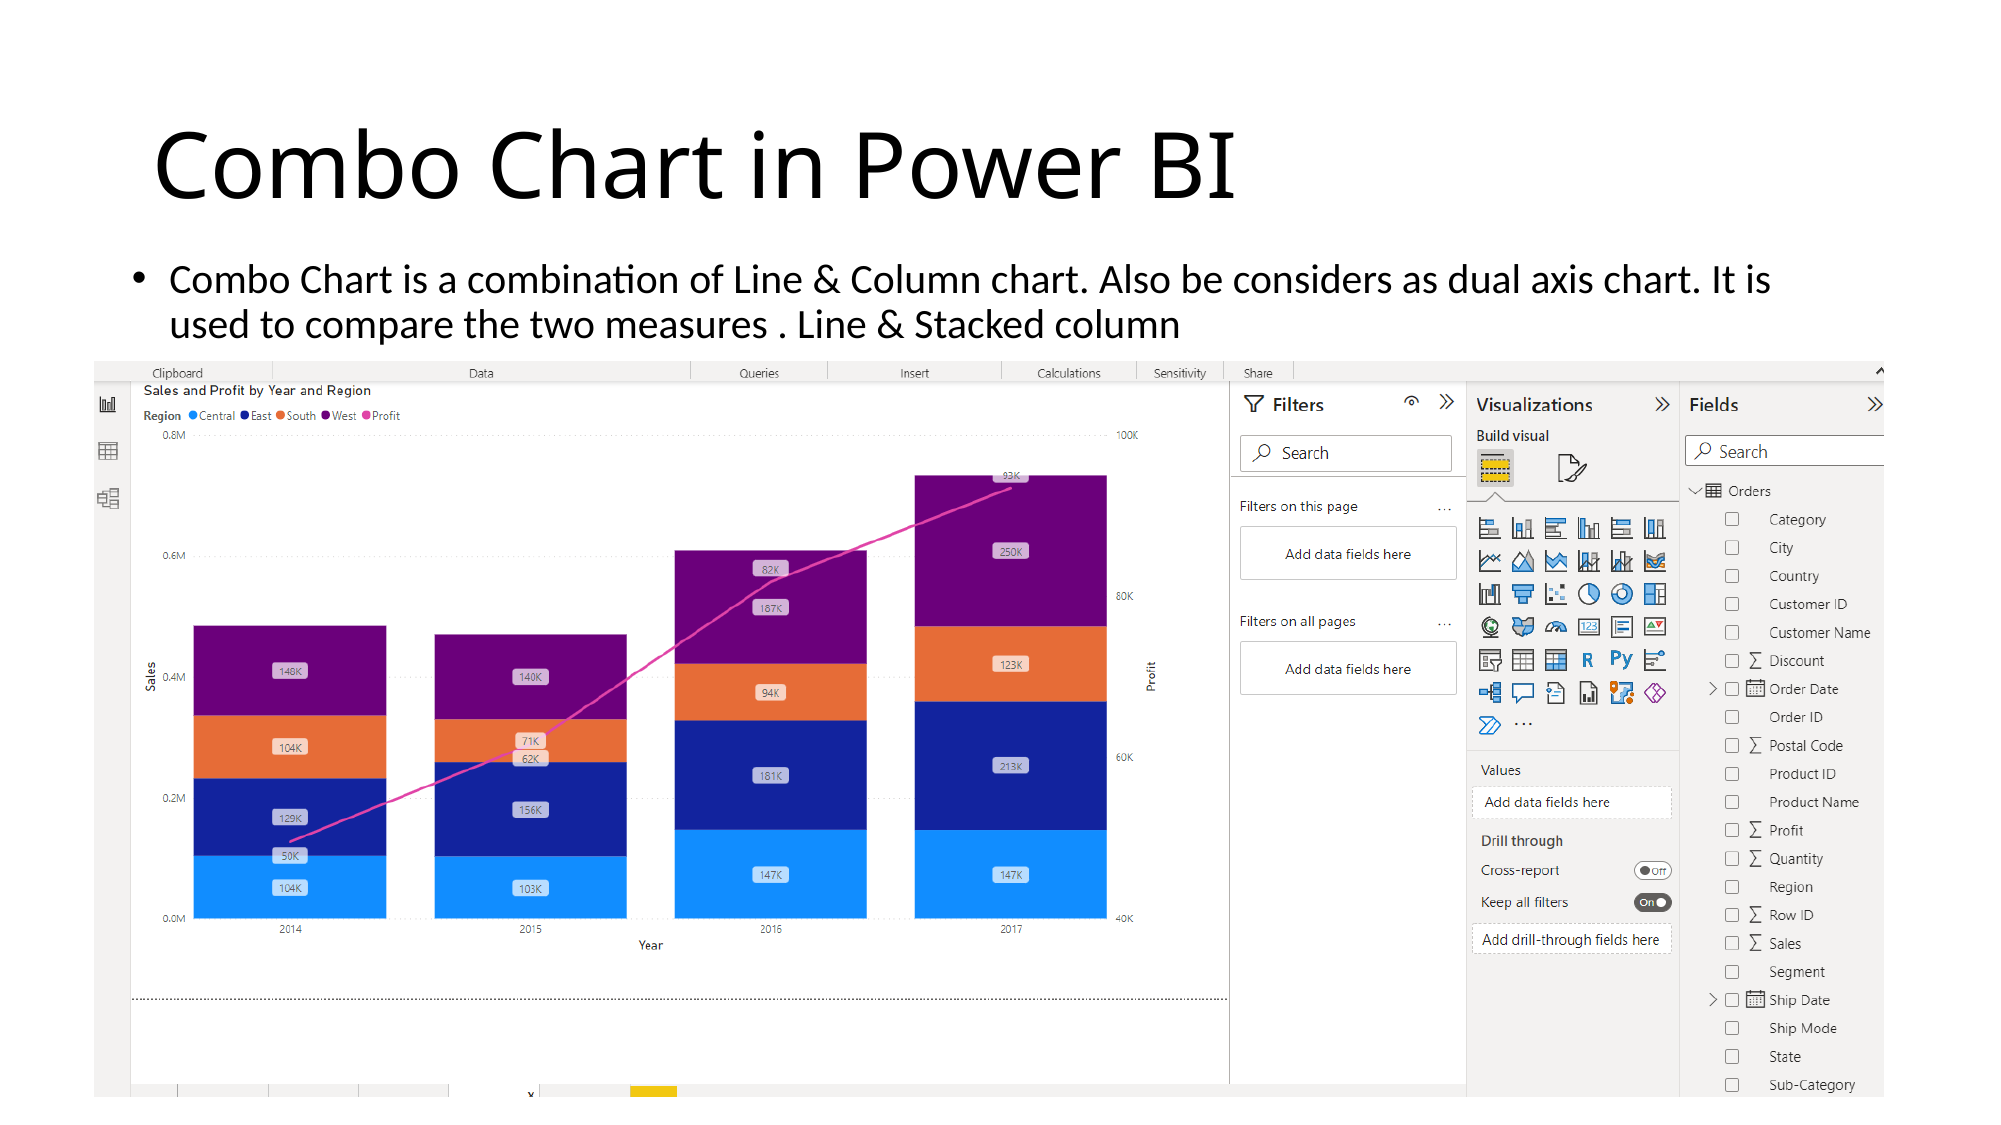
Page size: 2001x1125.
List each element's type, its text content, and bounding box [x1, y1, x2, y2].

title Combo Chart in Power BI [137, 59, 1863, 278]
list Combo Chart is a combination of Line & Column chart. Also be considers as dual axis chart. It is used to compare the two measures . Line & Stacked column [116, 249, 1842, 361]
picture [94, 361, 1884, 1098]
